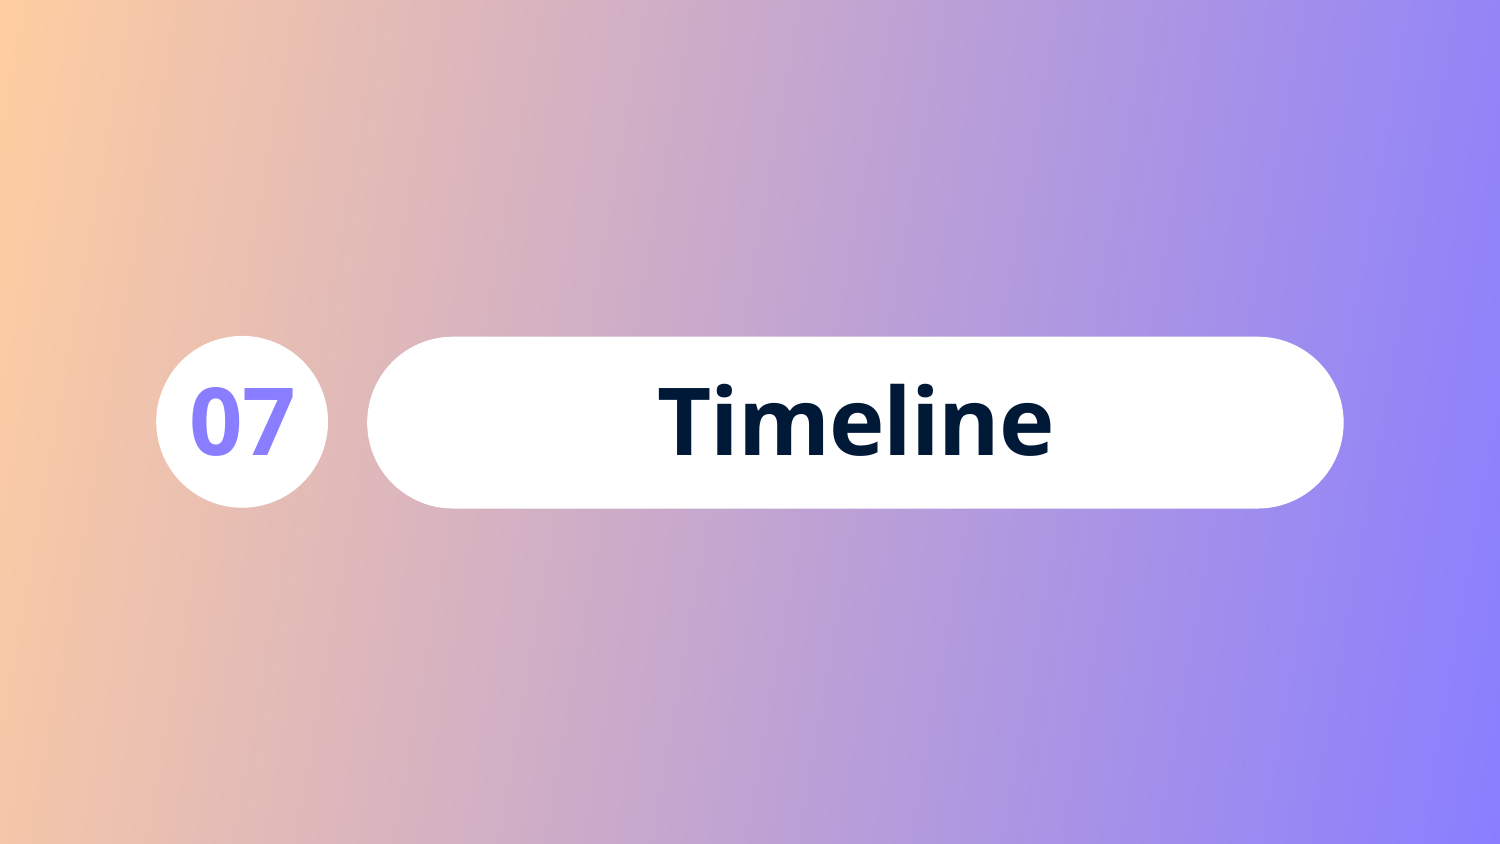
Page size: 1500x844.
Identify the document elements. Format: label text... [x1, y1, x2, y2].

text_box 07 [189, 370, 296, 474]
text_box [156, 335, 329, 508]
text_box [367, 336, 1344, 509]
text_box Timeline [426, 370, 1286, 474]
